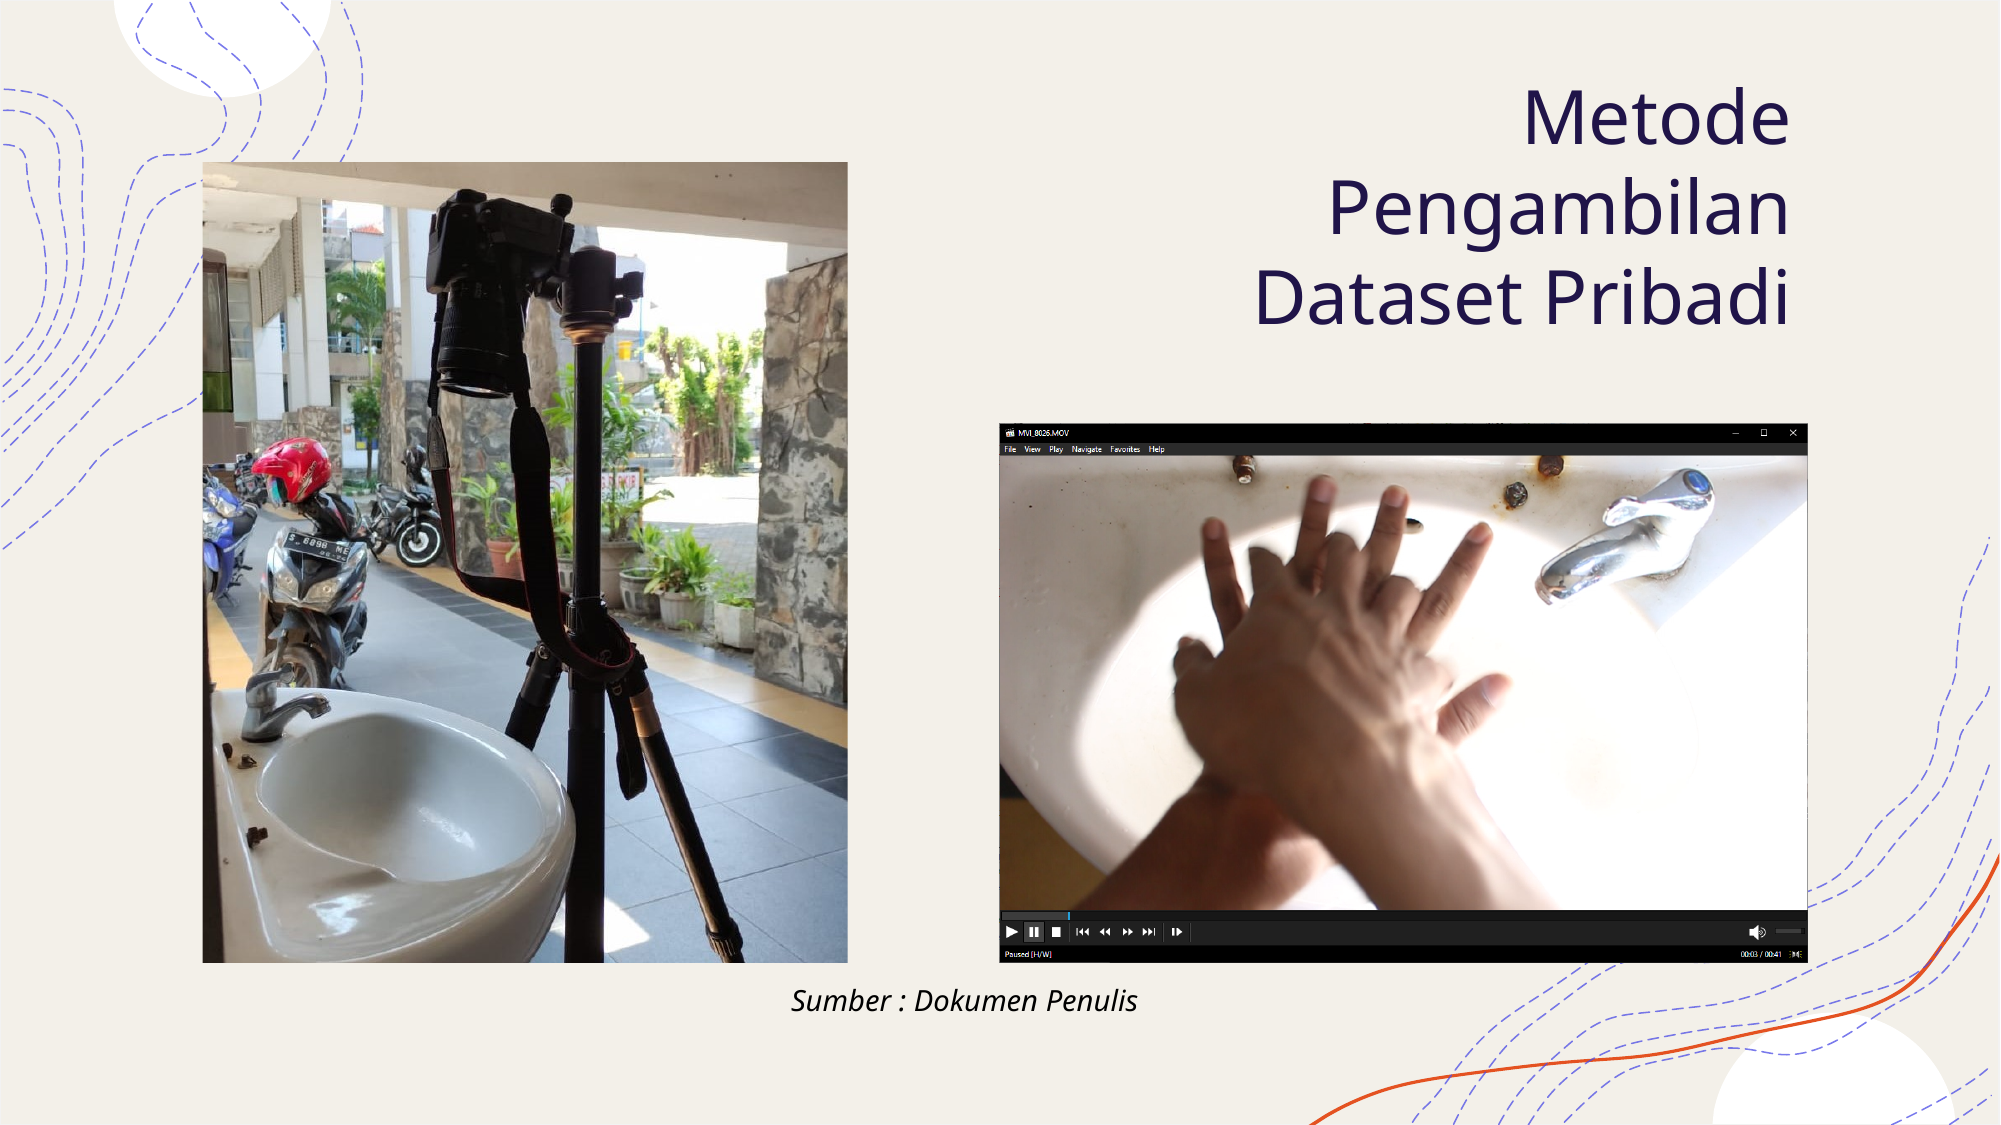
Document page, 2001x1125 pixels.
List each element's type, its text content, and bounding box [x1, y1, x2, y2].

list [202, 162, 848, 963]
picture [999, 423, 1808, 963]
title Metode Pengambilan Dataset Pribadi [1041, 162, 1808, 348]
text_box Sumber : Dokumen Penulis [464, 974, 1466, 1025]
